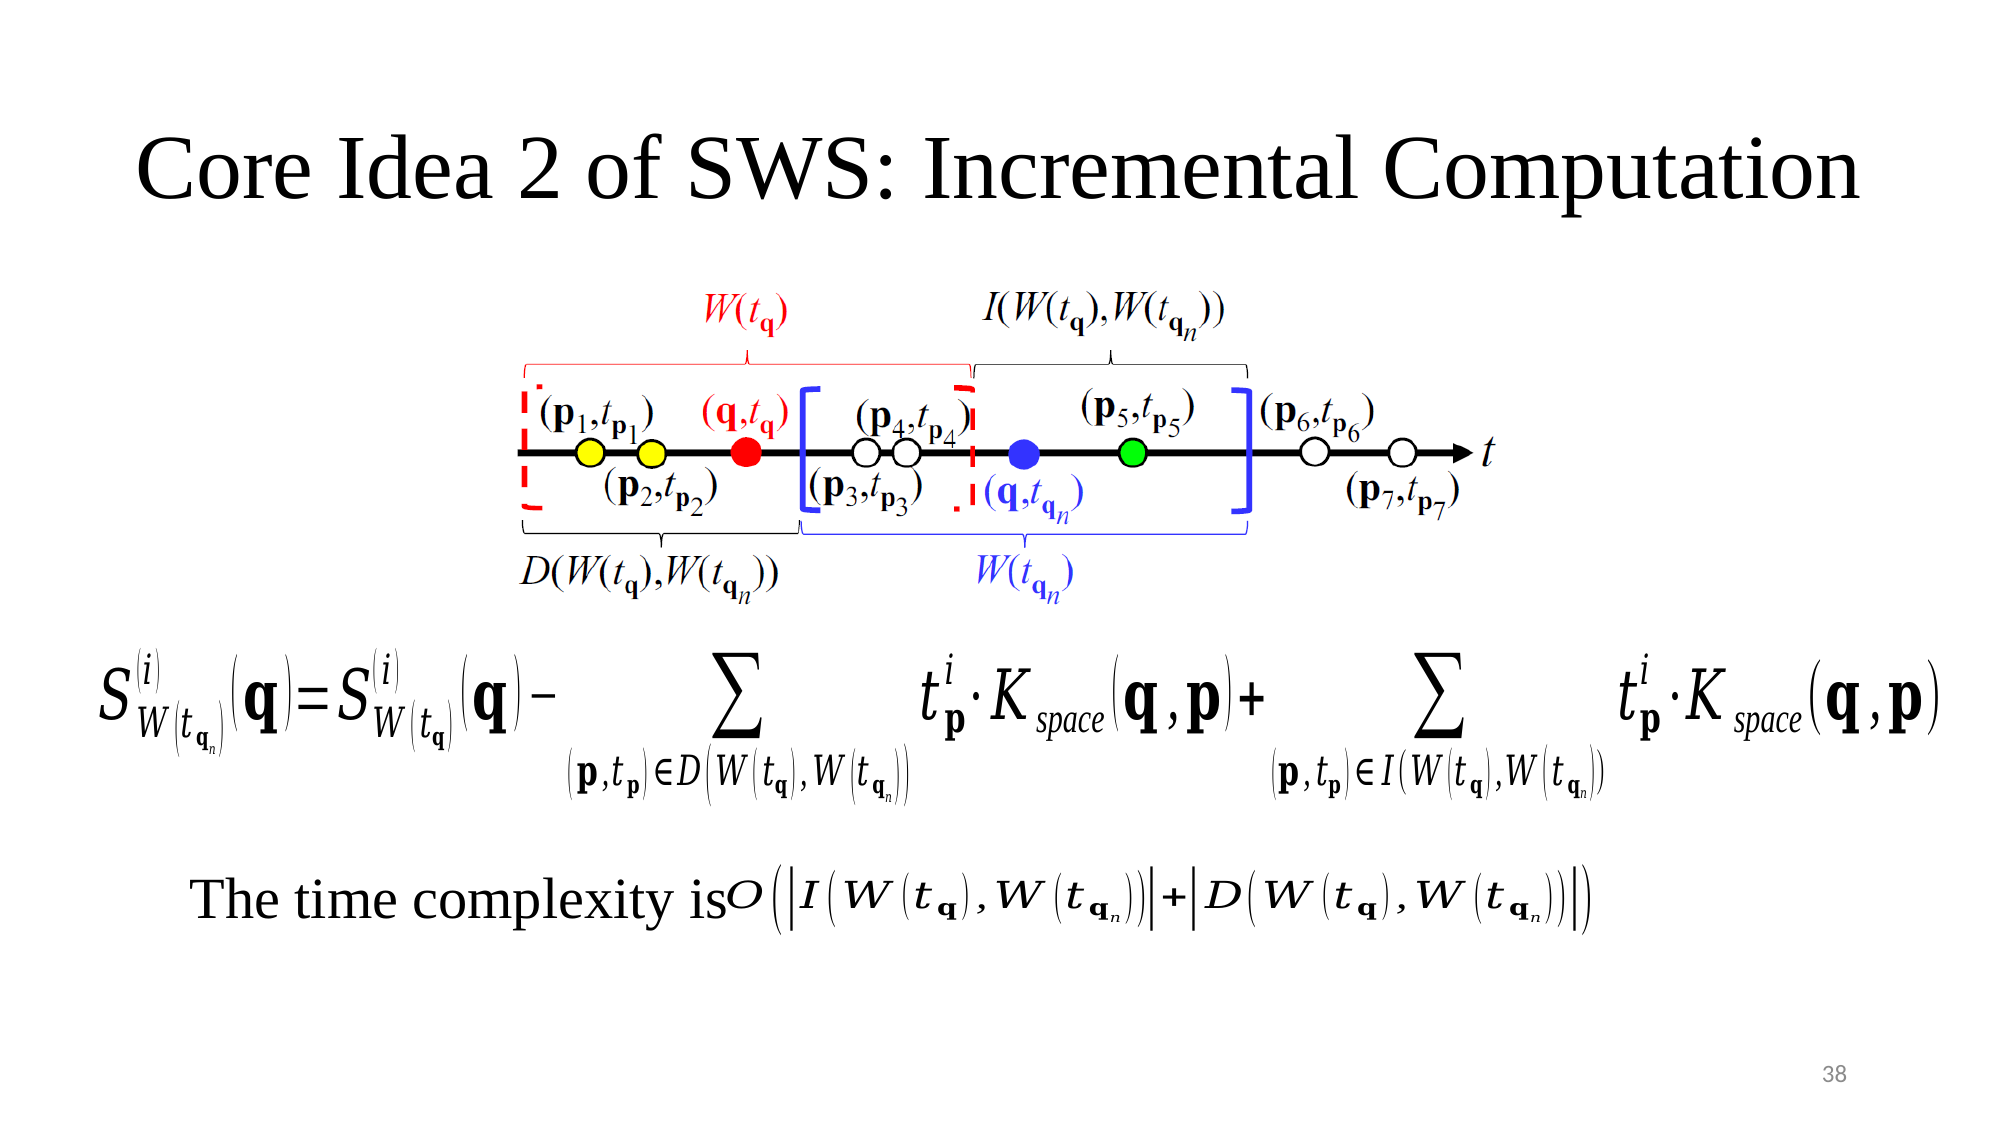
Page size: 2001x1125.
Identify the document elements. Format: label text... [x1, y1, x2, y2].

text_box The time complexity is [174, 852, 744, 938]
title Core Idea 2 of SWS: Incremental Computation [109, 59, 1891, 278]
slide_number 38 [1412, 1042, 1863, 1103]
picture [492, 263, 1508, 608]
